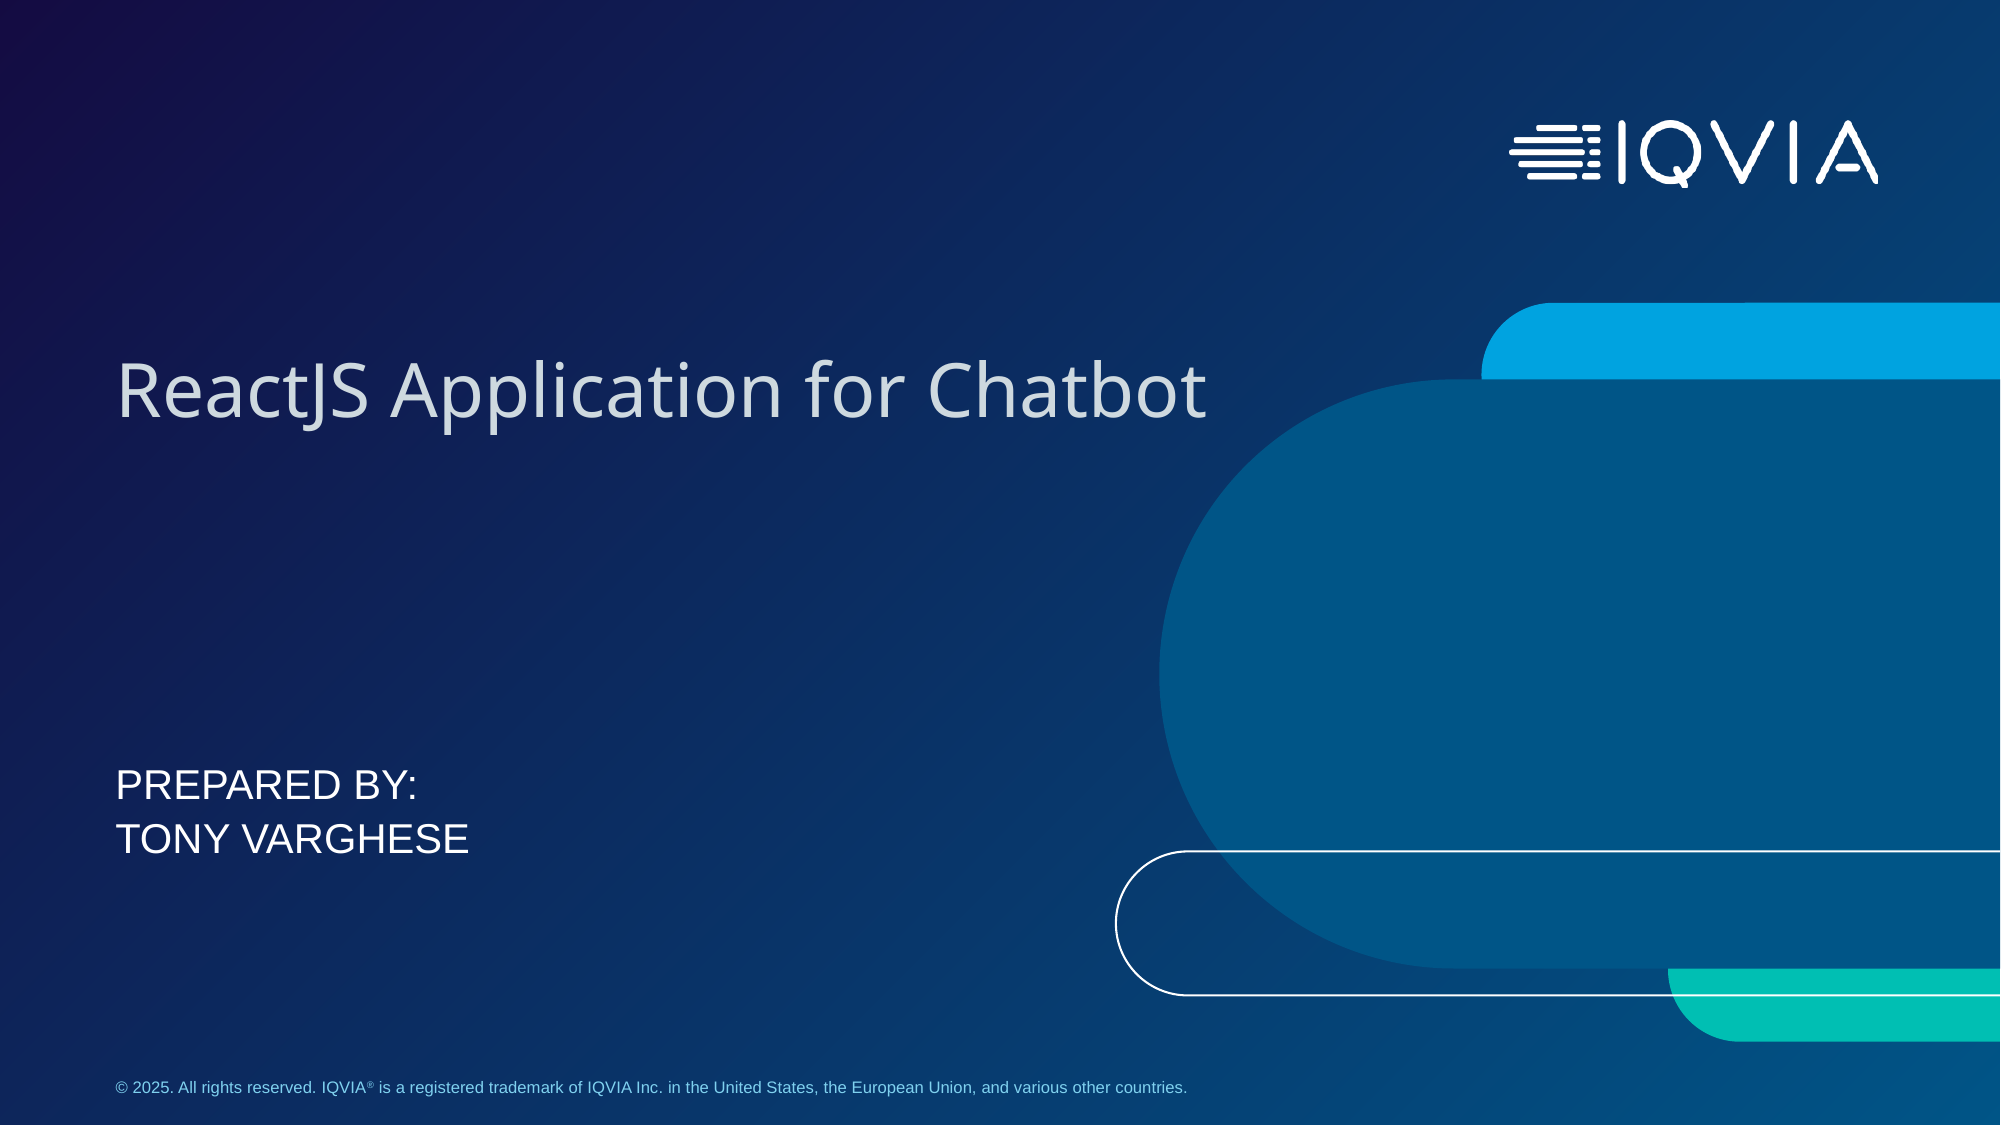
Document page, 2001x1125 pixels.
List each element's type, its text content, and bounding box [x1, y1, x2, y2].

subtitle PREPARED BY: TONY VARGHESE [100, 750, 1298, 907]
title ReactJS Application for Chatbot [100, 56, 1246, 441]
